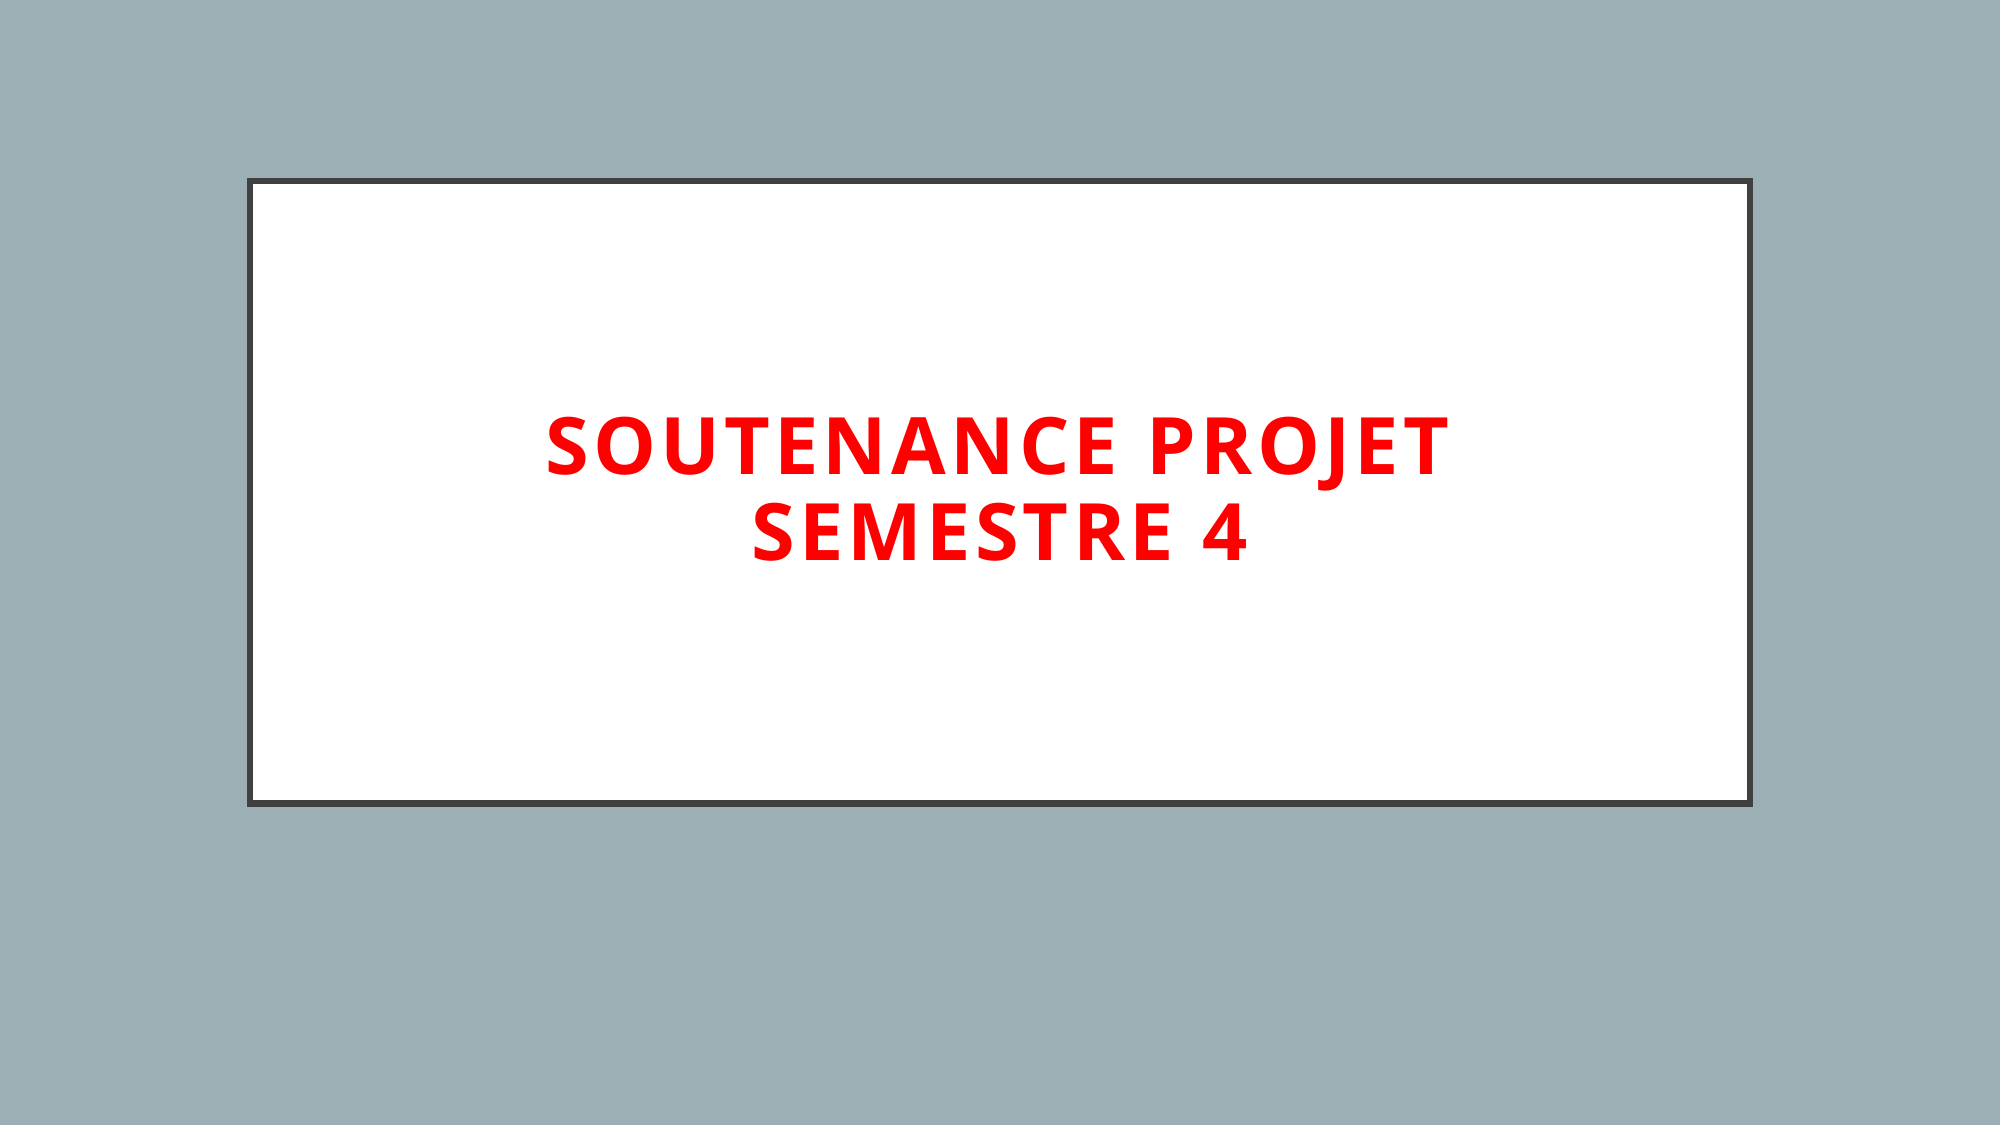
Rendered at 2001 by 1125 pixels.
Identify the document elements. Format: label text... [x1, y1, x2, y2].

title SOUTENANCE PROJET SEMESTRE 4 [247, 178, 1753, 807]
